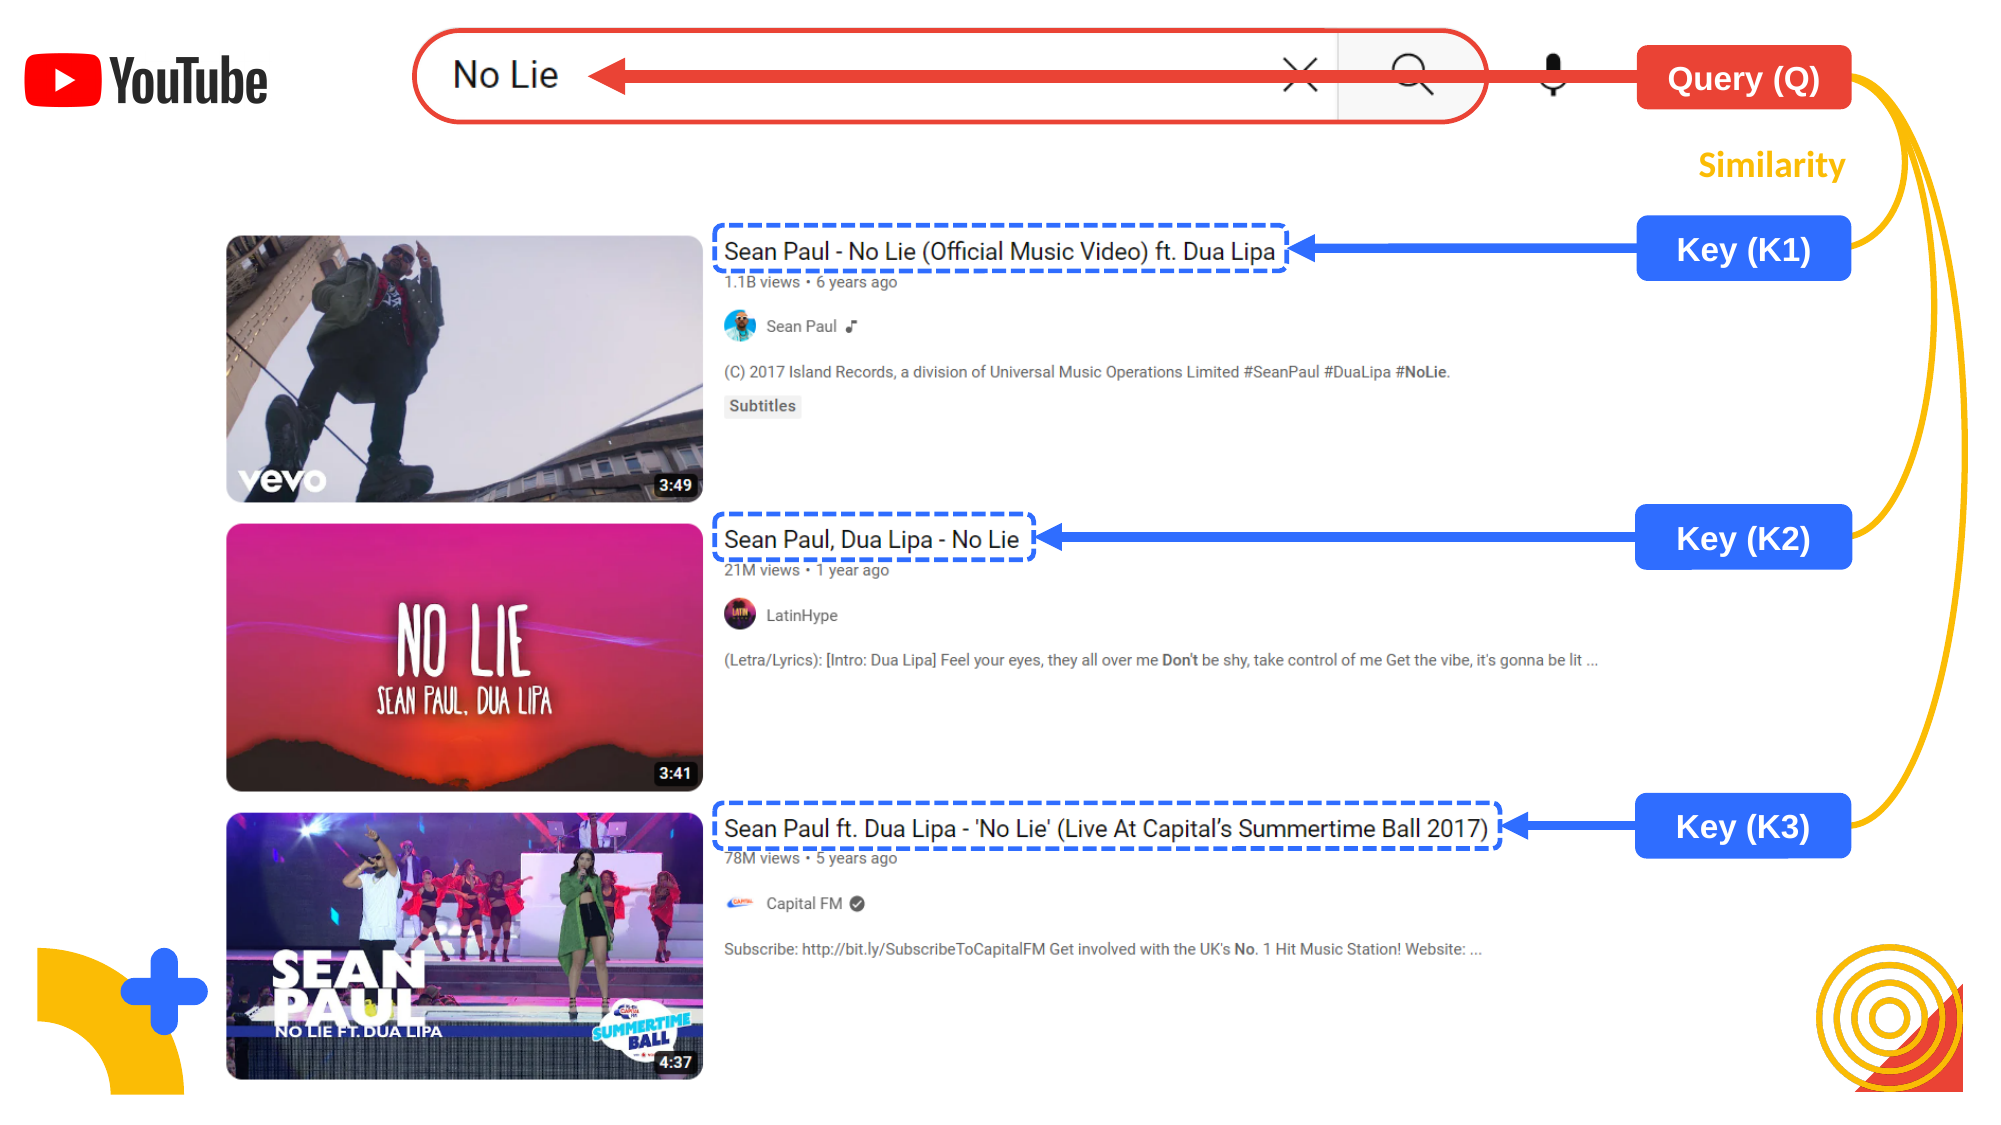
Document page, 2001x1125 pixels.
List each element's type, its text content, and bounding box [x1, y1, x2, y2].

text_box Key (K3) [1635, 793, 1851, 858]
text_box Query (Q) [1636, 45, 1852, 110]
picture [19, 51, 272, 109]
text_box Key (K1) [1637, 216, 1844, 281]
text_box [1837, 109, 1844, 132]
text_box Key (K2) [1635, 504, 1852, 569]
picture [1816, 944, 1963, 1092]
text_box Similarity [1683, 132, 1862, 193]
text_box [1847, 76, 1966, 827]
text_box [1837, 193, 1844, 216]
picture [219, 225, 1615, 1087]
picture [369, 15, 1584, 147]
